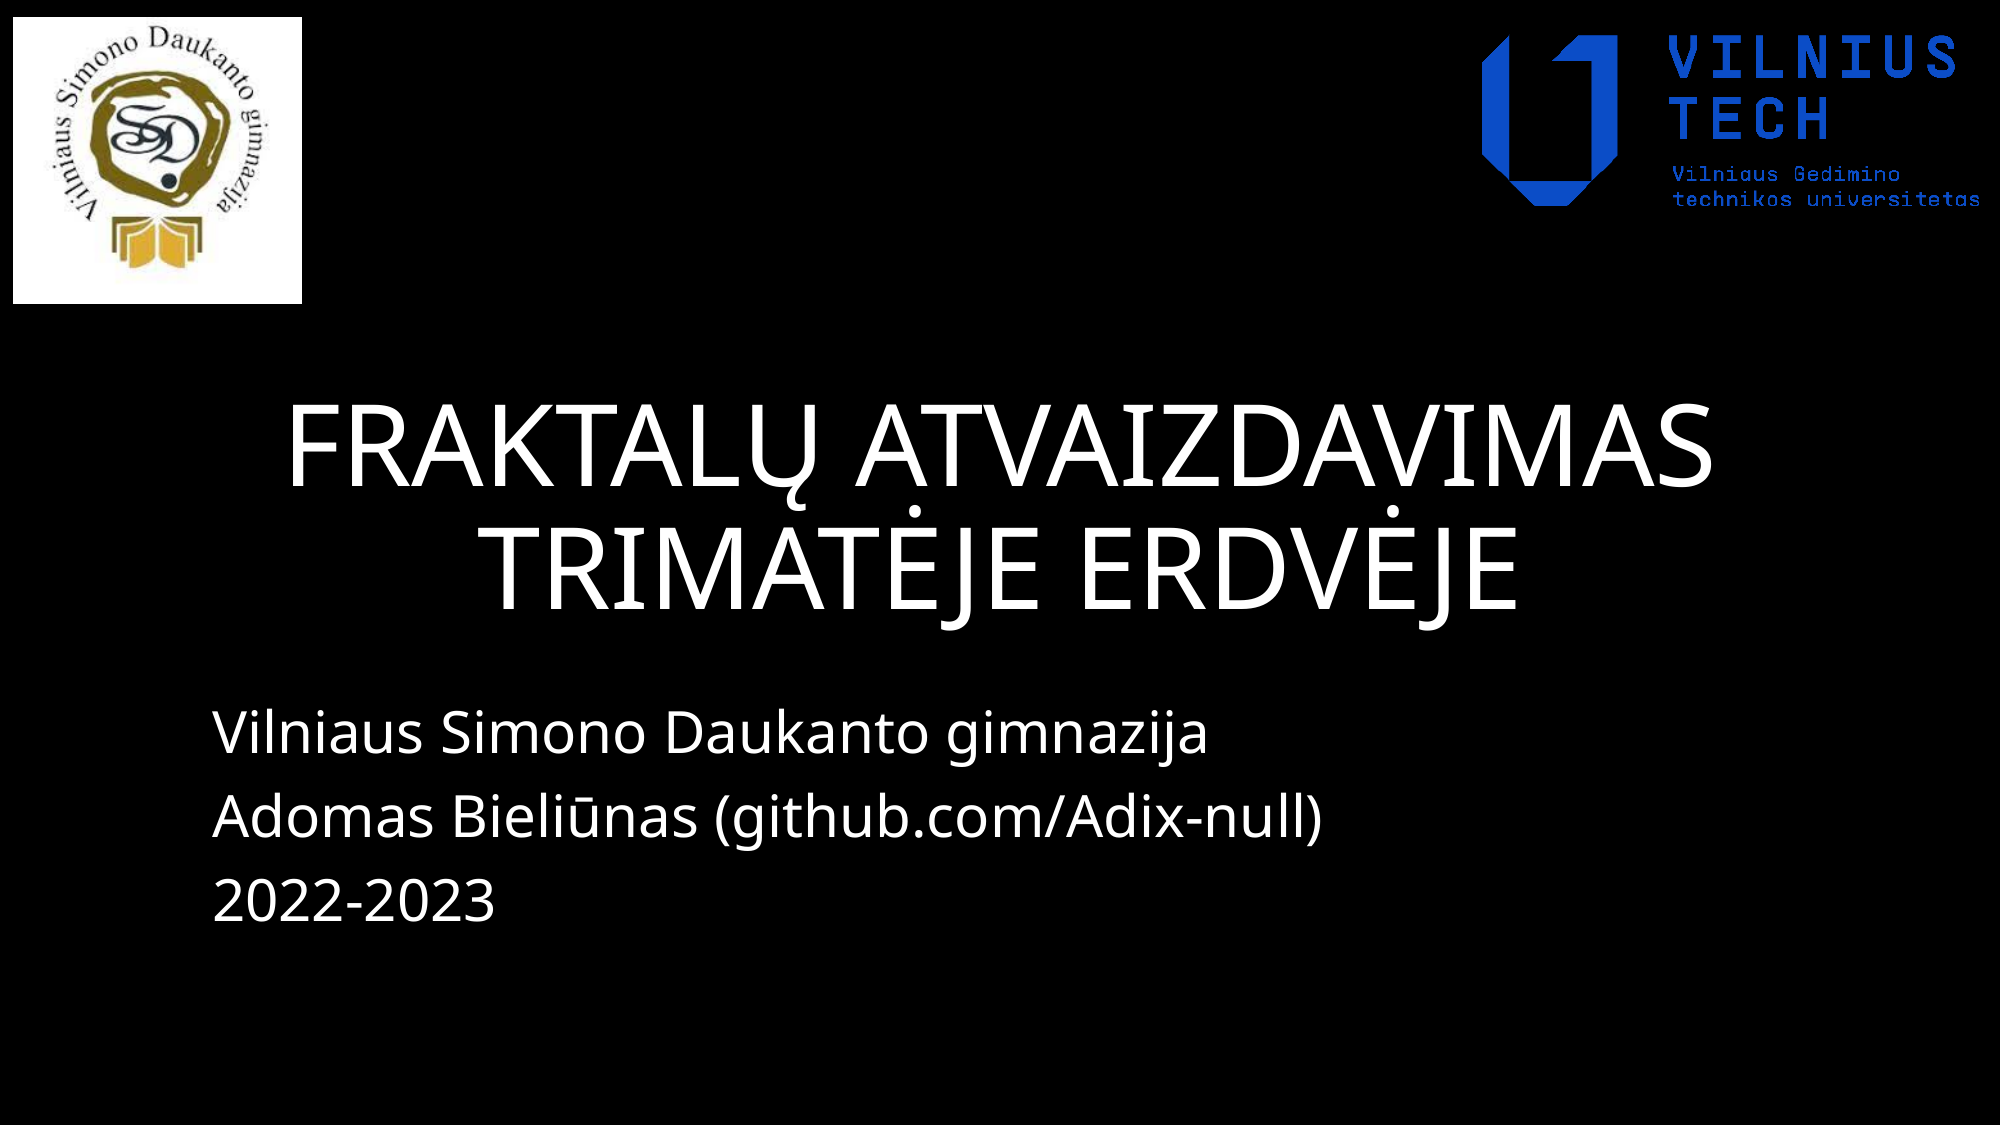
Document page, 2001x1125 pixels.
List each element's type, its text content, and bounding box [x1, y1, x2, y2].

picture [1482, 34, 1979, 206]
title FRAKTALŲ ATVAIZDAVIMAS TRIMATĖJE ERDVĖJE [249, 289, 1750, 642]
picture [13, 17, 302, 304]
subtitle Vilniaus Simono Daukanto gimnazija Adomas Bieliūnas (github.com/Adix-null) 2022-2023 [197, 696, 1803, 983]
